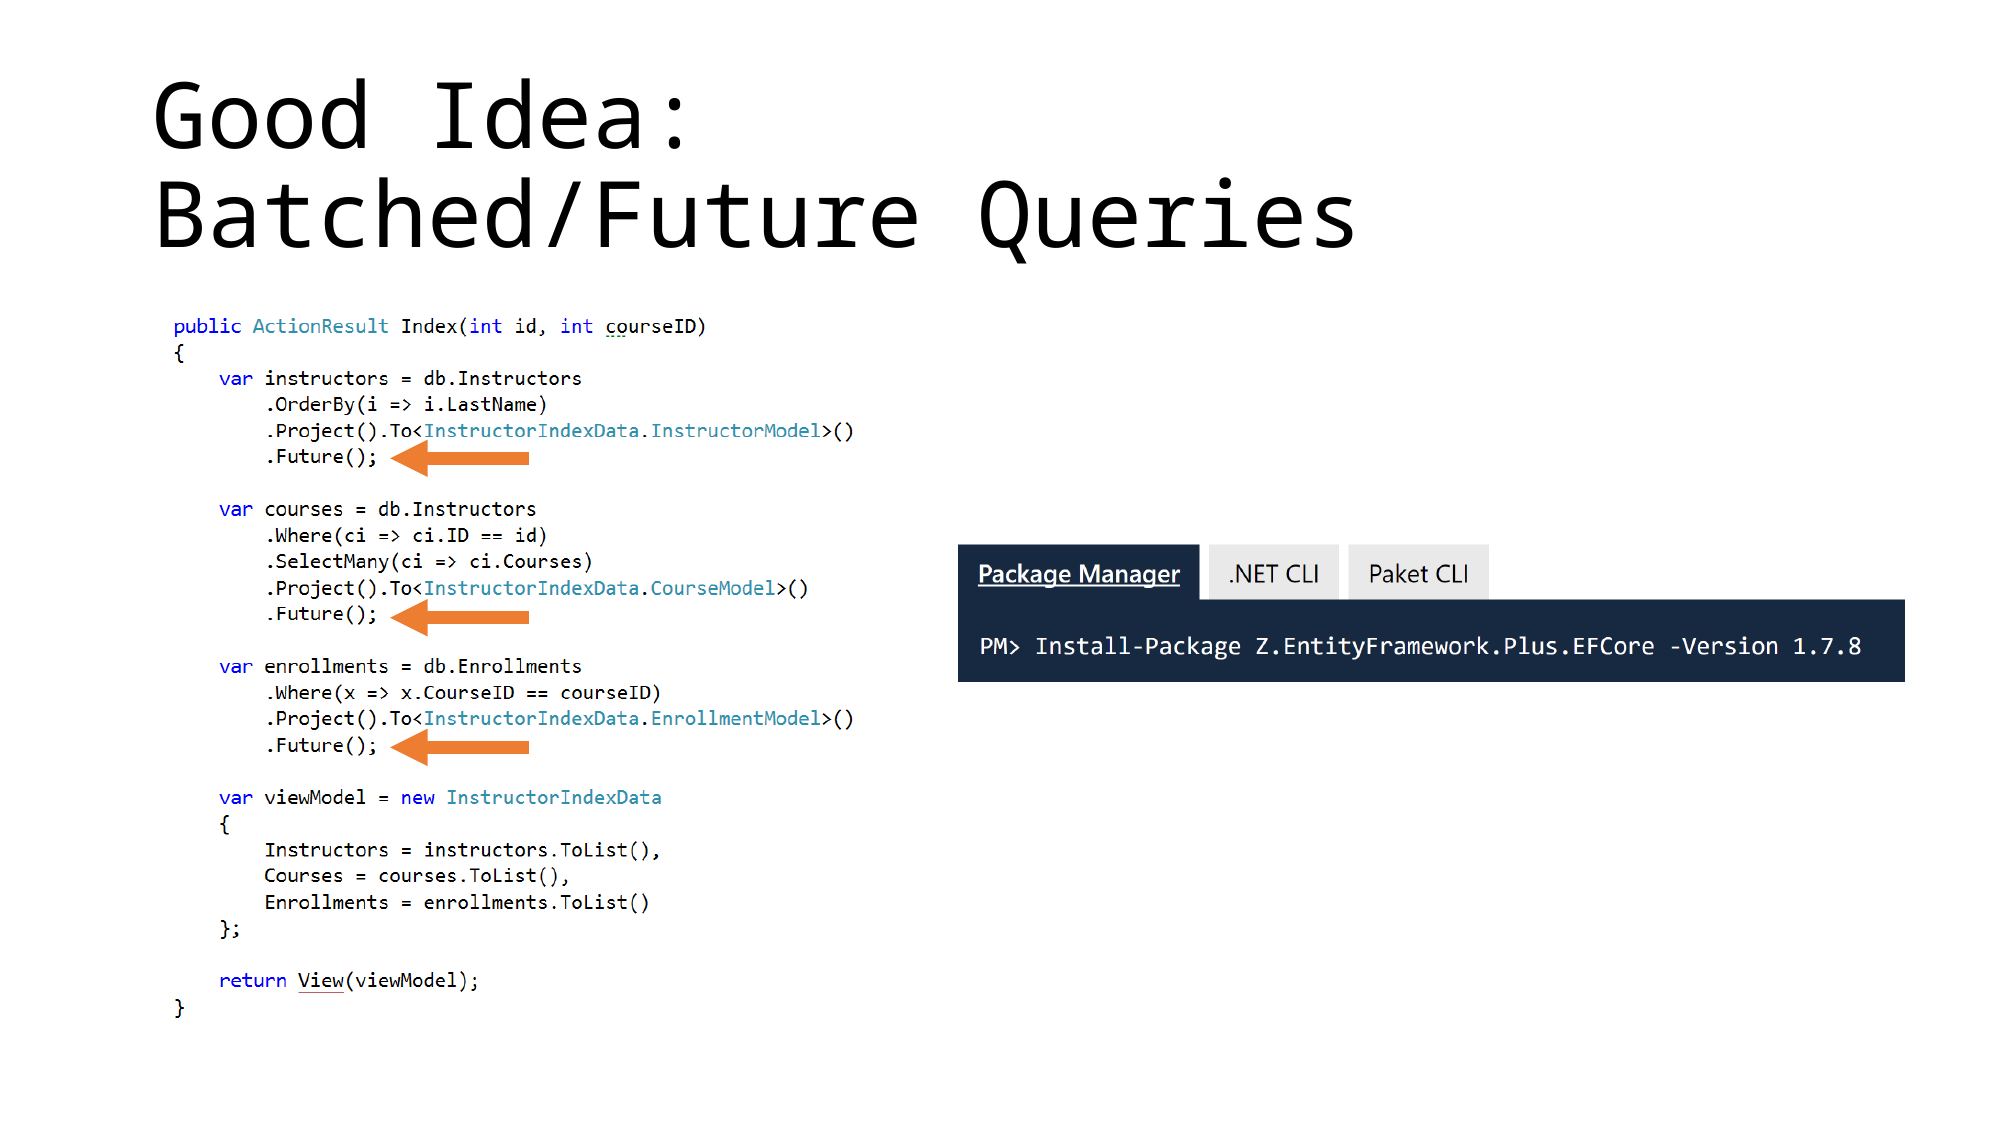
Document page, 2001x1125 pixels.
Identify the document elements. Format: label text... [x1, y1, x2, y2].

title Good Idea: Batched/Future Queries [137, 59, 1863, 278]
picture [954, 543, 1905, 692]
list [163, 312, 867, 1027]
